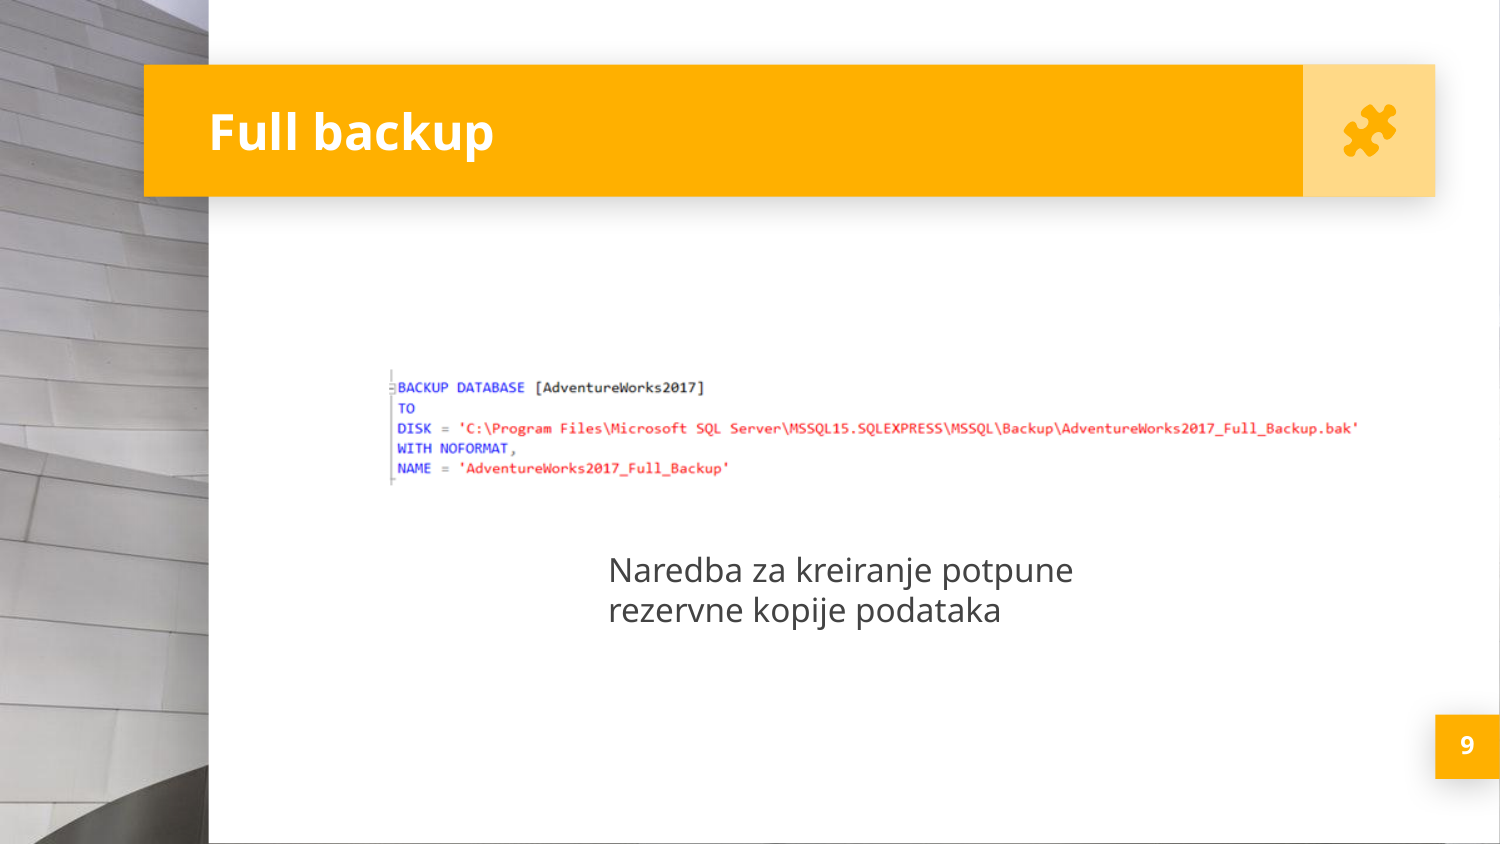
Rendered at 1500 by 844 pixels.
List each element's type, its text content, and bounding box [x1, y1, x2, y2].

picture [0, 0, 208, 844]
text_box Full backup [193, 64, 1300, 197]
text_box Naredba za kreiranje potpune rezervne kopije podataka [593, 534, 1125, 844]
picture [388, 362, 1388, 488]
text_box [1343, 104, 1397, 157]
text_box <number> [1435, 714, 1500, 779]
